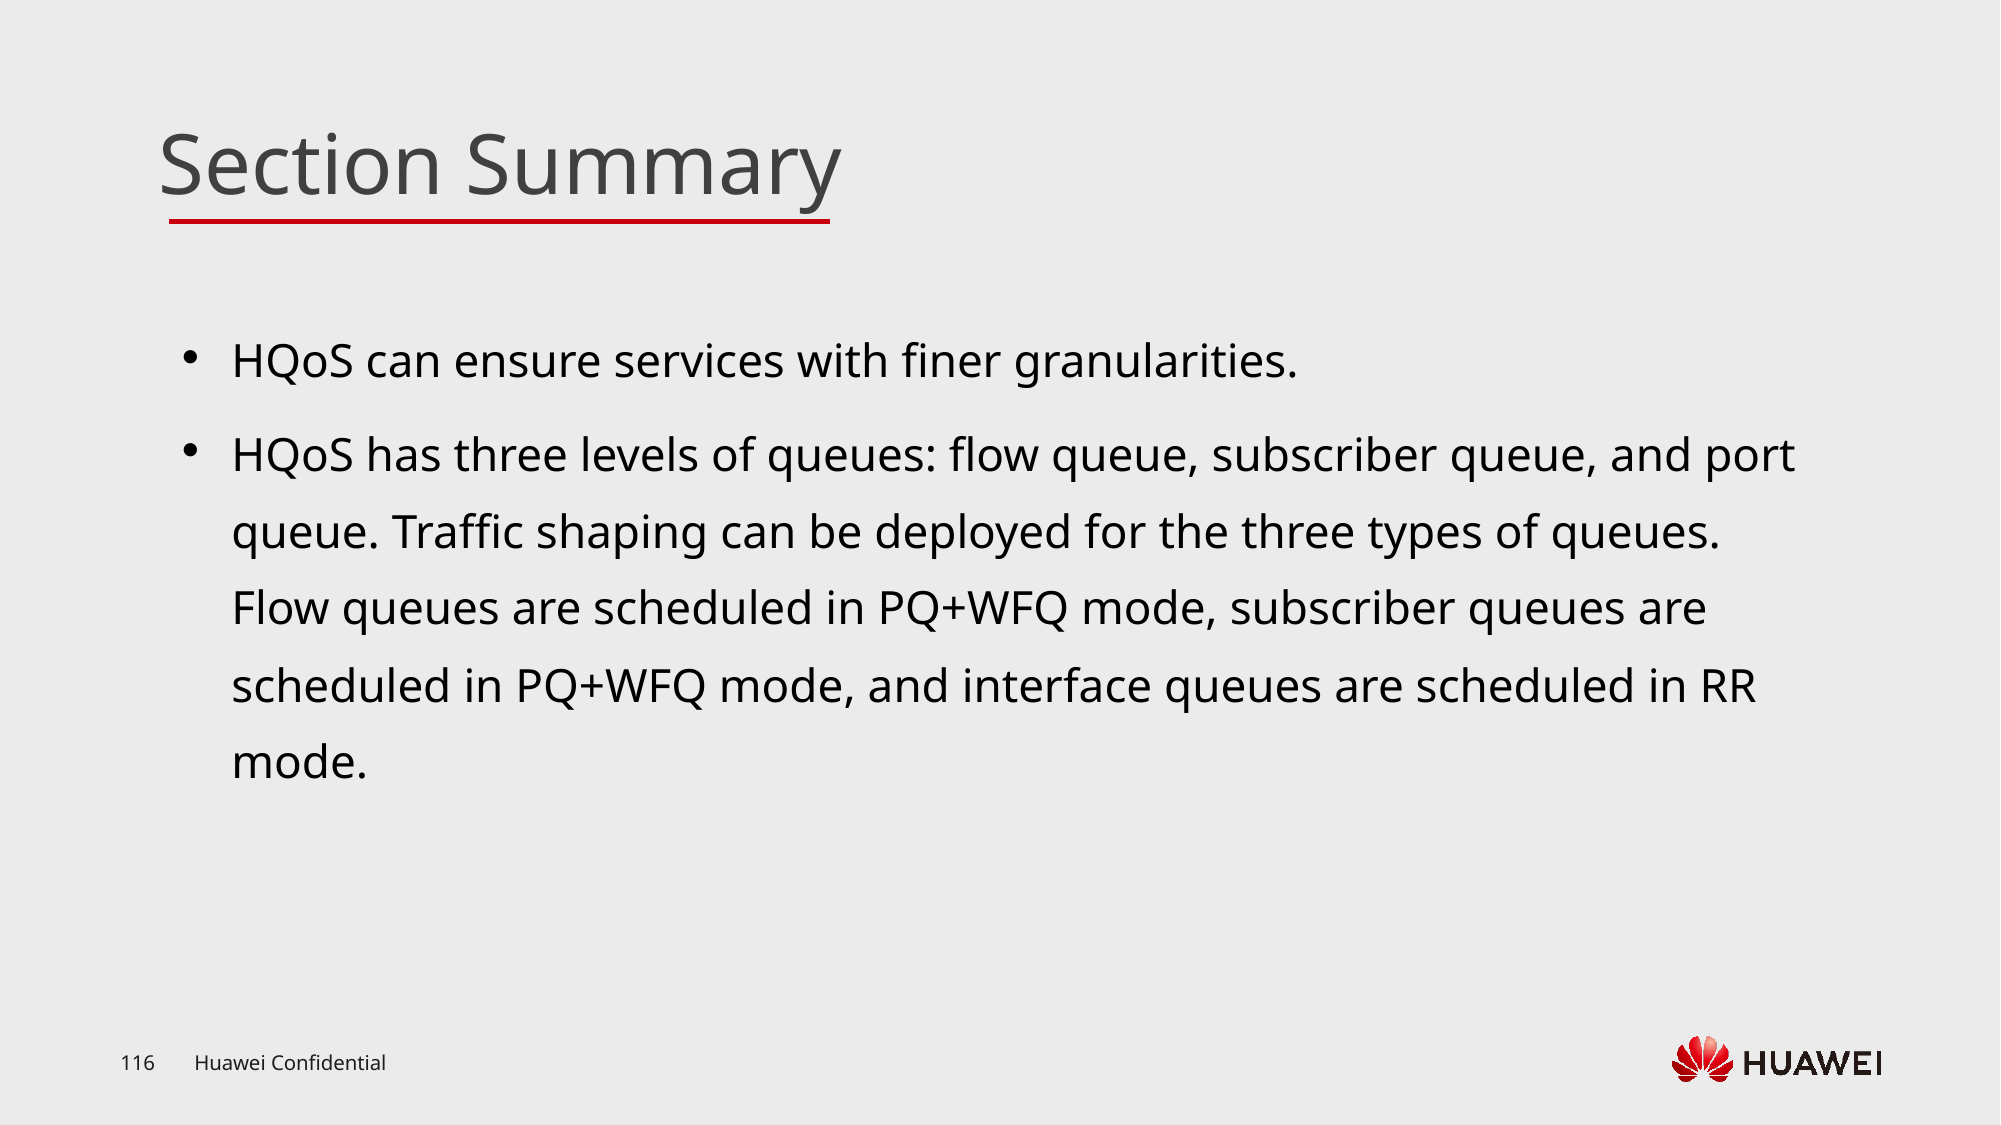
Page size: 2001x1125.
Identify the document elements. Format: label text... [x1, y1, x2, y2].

picture [1672, 1036, 1881, 1082]
list HQoS can ensure services with finer granularities. HQoS has three levels of queues: flow queue, subscriber queue, and port queue. Traffic shaping can be deployed for the three types of queues. Flow queues are scheduled in PQ+WFQ mode, subscriber queues are scheduled in PQ+WFQ mode, and interface queues are scheduled in RR mode. [167, 302, 1833, 973]
